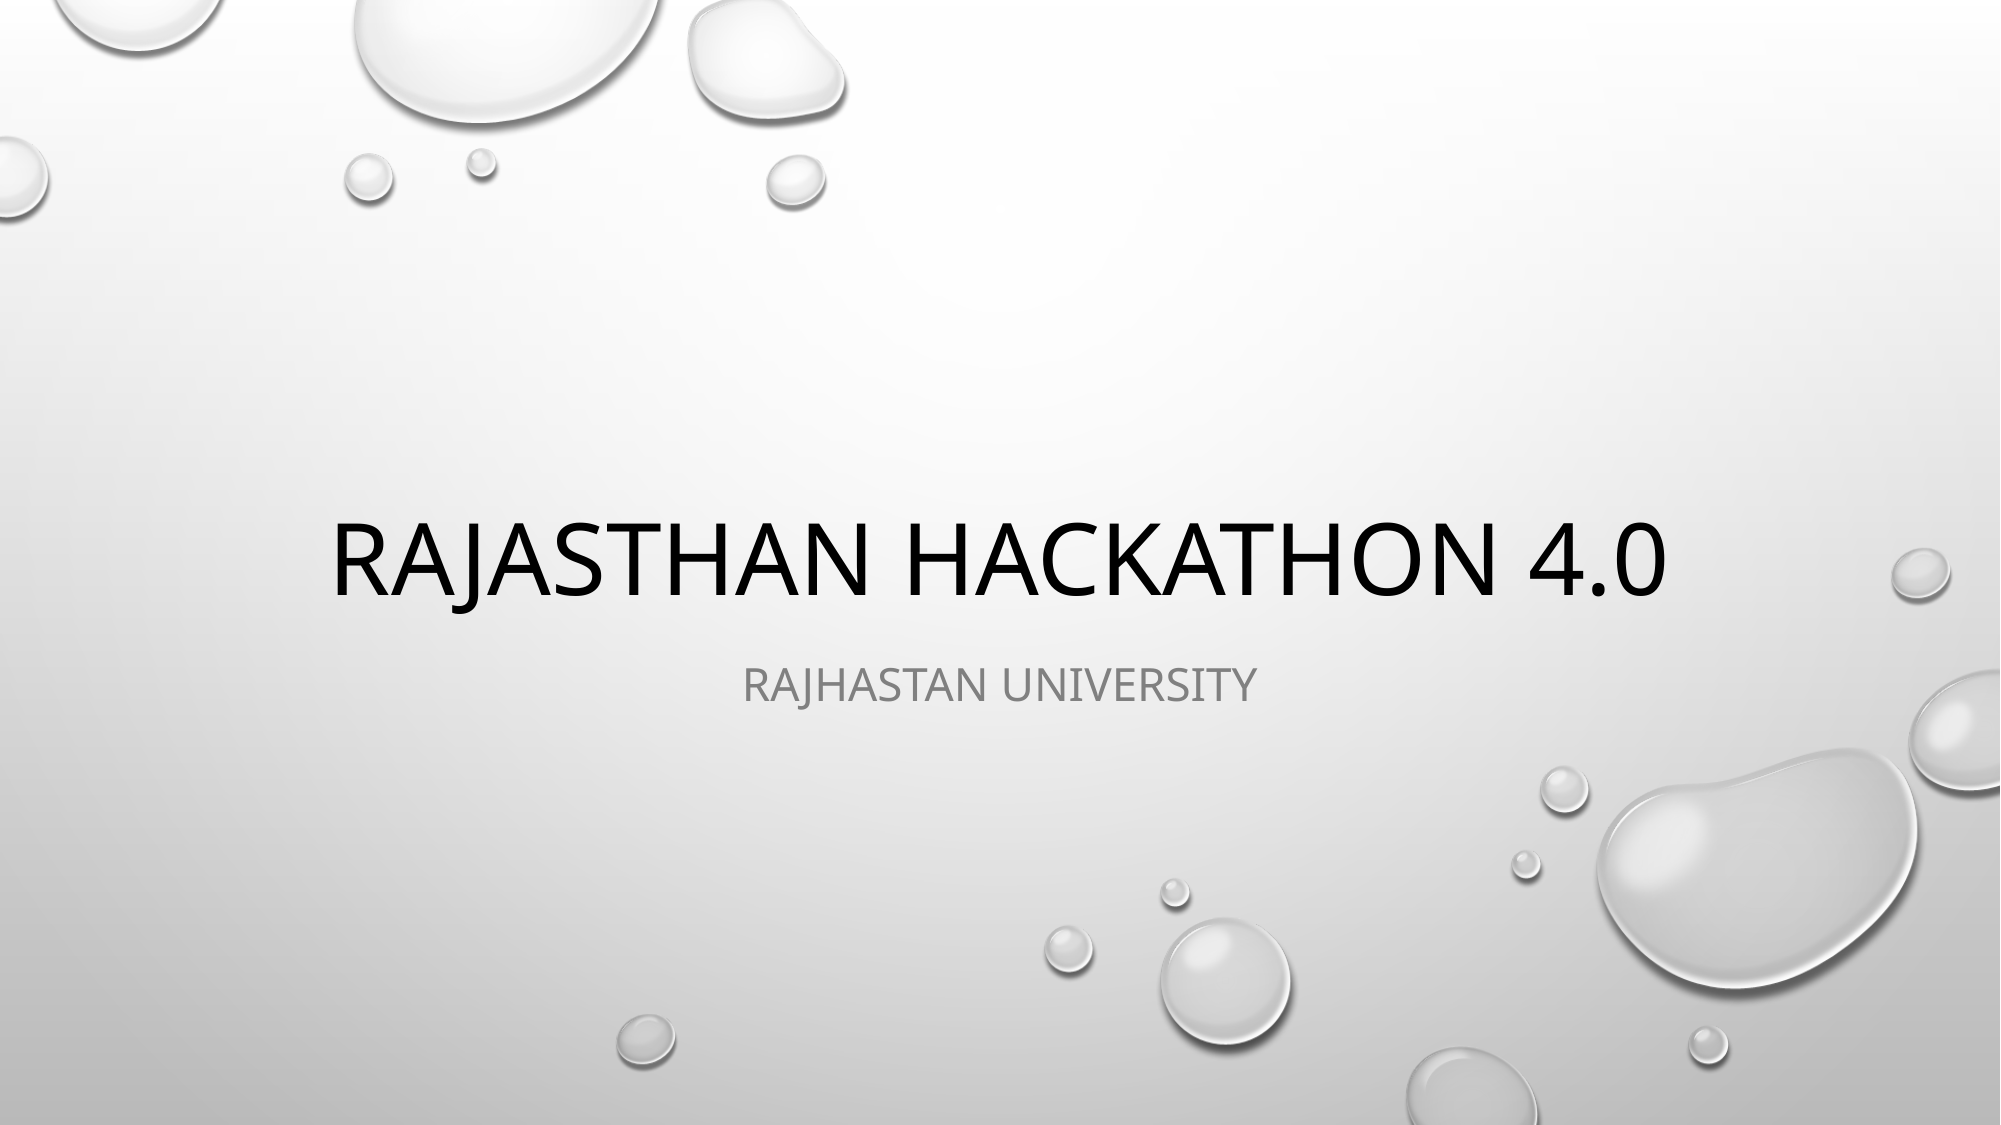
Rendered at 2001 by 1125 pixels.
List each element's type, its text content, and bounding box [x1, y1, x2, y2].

subtitle RAJHASTAN UNIVERSITY [287, 637, 1713, 863]
picture [0, 0, 2000, 1125]
title RAJASTHAN HACKATHON 4.0 [287, 213, 1713, 625]
